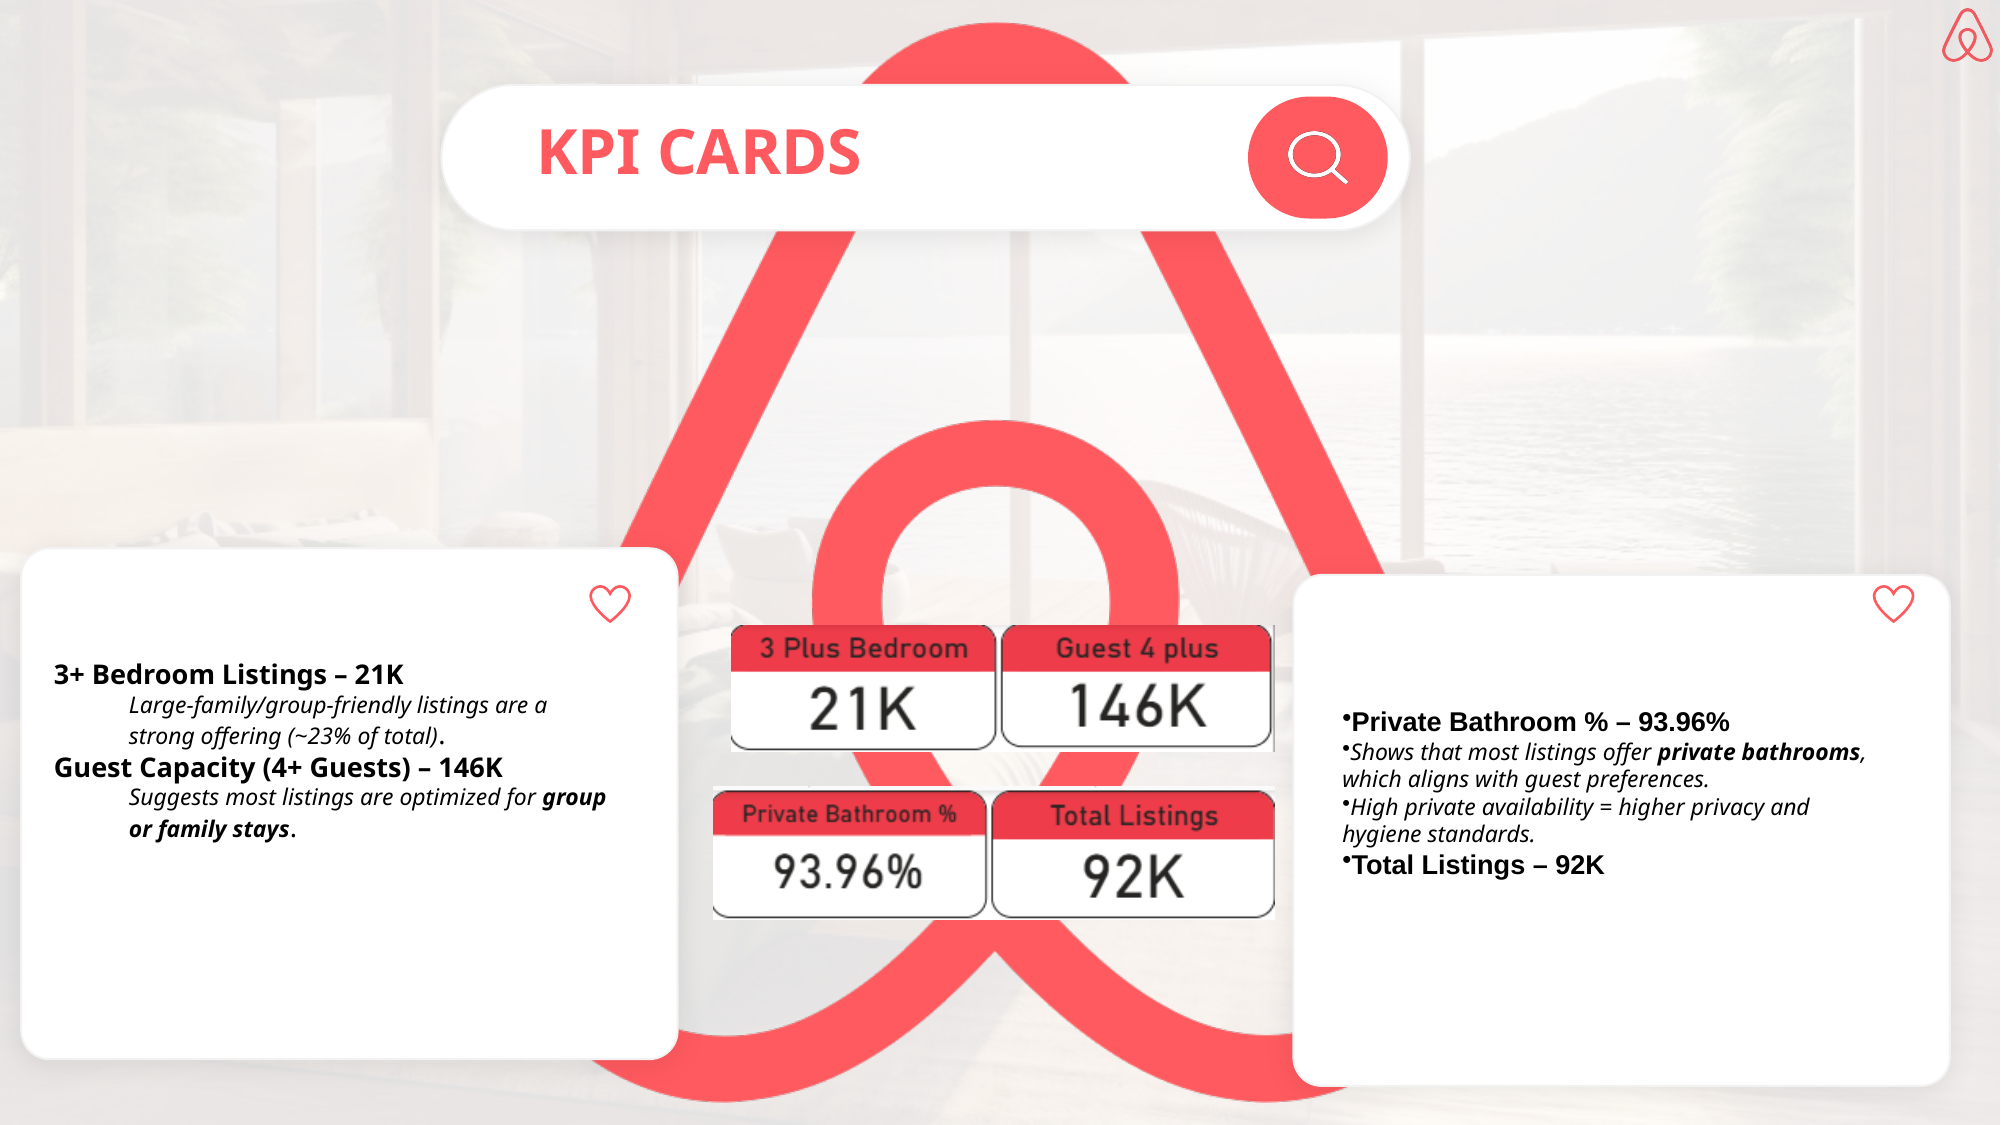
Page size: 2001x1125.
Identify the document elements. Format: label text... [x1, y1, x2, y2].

text_box Private Bathroom % – 93.96% Shows that most listings offer private bathrooms, which aligns with guest preferences. High private availability = higher privacy and hygiene standards. Total Listings – 92K [1327, 697, 1889, 947]
picture [495, 22, 1505, 1103]
text_box [590, 586, 630, 622]
text_box 3+ Bedroom Listings – 21K Large-family/group-friendly listings are a strong offering (~23% of total). Guest Capacity (4+ Guests) – 146K Suggests most listings are optimized for group or family stays. [38, 650, 630, 883]
text_box [1292, 573, 1951, 1087]
text_box [1874, 586, 1914, 622]
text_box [441, 84, 1410, 231]
text_box [20, 547, 679, 1061]
picture [1942, 8, 1993, 62]
